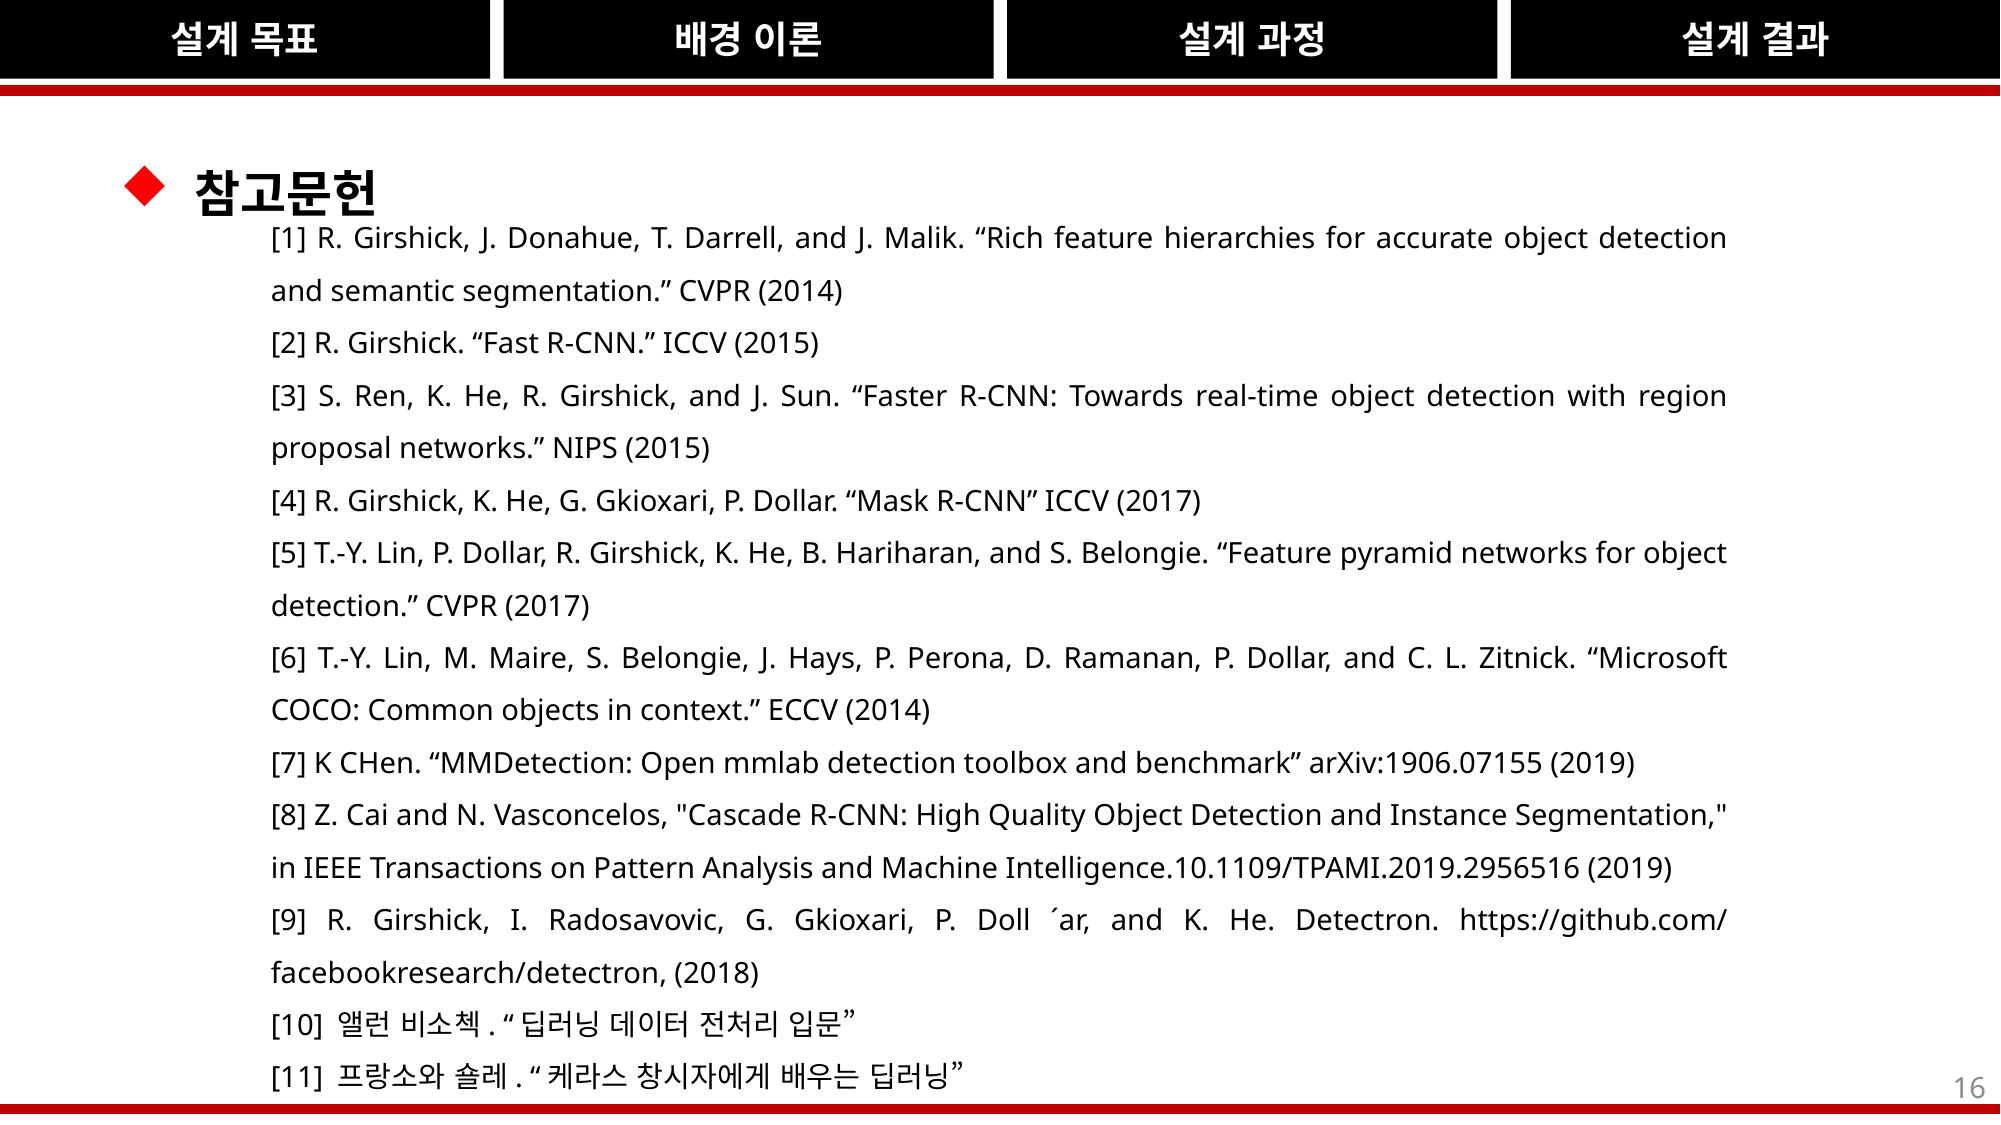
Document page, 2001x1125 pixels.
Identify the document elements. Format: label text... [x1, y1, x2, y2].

text_box 설계 목표 [0, 75, 491, 80]
text_box 설계 결과 [1510, 75, 2000, 80]
text_box [1] R. Girshick, J. Donahue, T. Darrell, and J. Malik. “Rich feature hierarchies for accurate object detection and semantic segmentation.” CVPR (2014) [2] R. Girshick. “Fast R-CNN.” ICCV (2015) [3] S. Ren, K. He, R. Girshick, and J. Sun. “Faster R-CNN: Towards real-time object detection with region proposal networks.” NIPS (2015) [4] R. Girshick, K. He, G. Gkioxari, P. Dollar. “Mask R-CNN” ICCV (2017) [5] T.-Y. Lin, P. Dollar, R. Girshick, K. He, B. Hariharan, and S. Belongie. “Feature pyramid networks for object detection.” CVPR (2017) [6] T.-Y. Lin, M. Maire, S. Belongie, J. Hays, P. Perona, D. Ramanan, P. Dollar, and C. L. Zitnick. “Microsoft COCO: Common objects in context.” ECCV (2014) [7] K CHen. “MMDetection: Open mmlab detection toolbox and benchmark” arXiv:1906.07155 (2019) [8] Z. Cai and N. Vasconcelos, "Cascade R-CNN: High Quality Object Detection and Instance Segmentation," in IEEE Transactions on Pattern Analysis and Machine Intelligence.10.1109/TPAMI.2019.2956516 (2019) [9] R. Girshick, I. Radosavovic, G. Gkioxari, P. Doll ´ar, and K. He. Detectron. https://github.com/facebookresearch/detectron, (2018) [10] 앨런 비소첵. “딥러닝 데이터 전처리 입문” [11] 프랑소와 숄레. “케라스 창시자에게 배우는 딥러닝” [256, 194, 1744, 1102]
text_box 참고문헌 [105, 125, 445, 231]
text_box [0, 85, 2000, 96]
text_box 배경 이론 [503, 75, 995, 80]
text_box [0, 1104, 1934, 1114]
text_box 설계 과정 [1006, 75, 1498, 80]
text_box [0, 0, 2000, 75]
slide_number 16 [1934, 1057, 2000, 1120]
